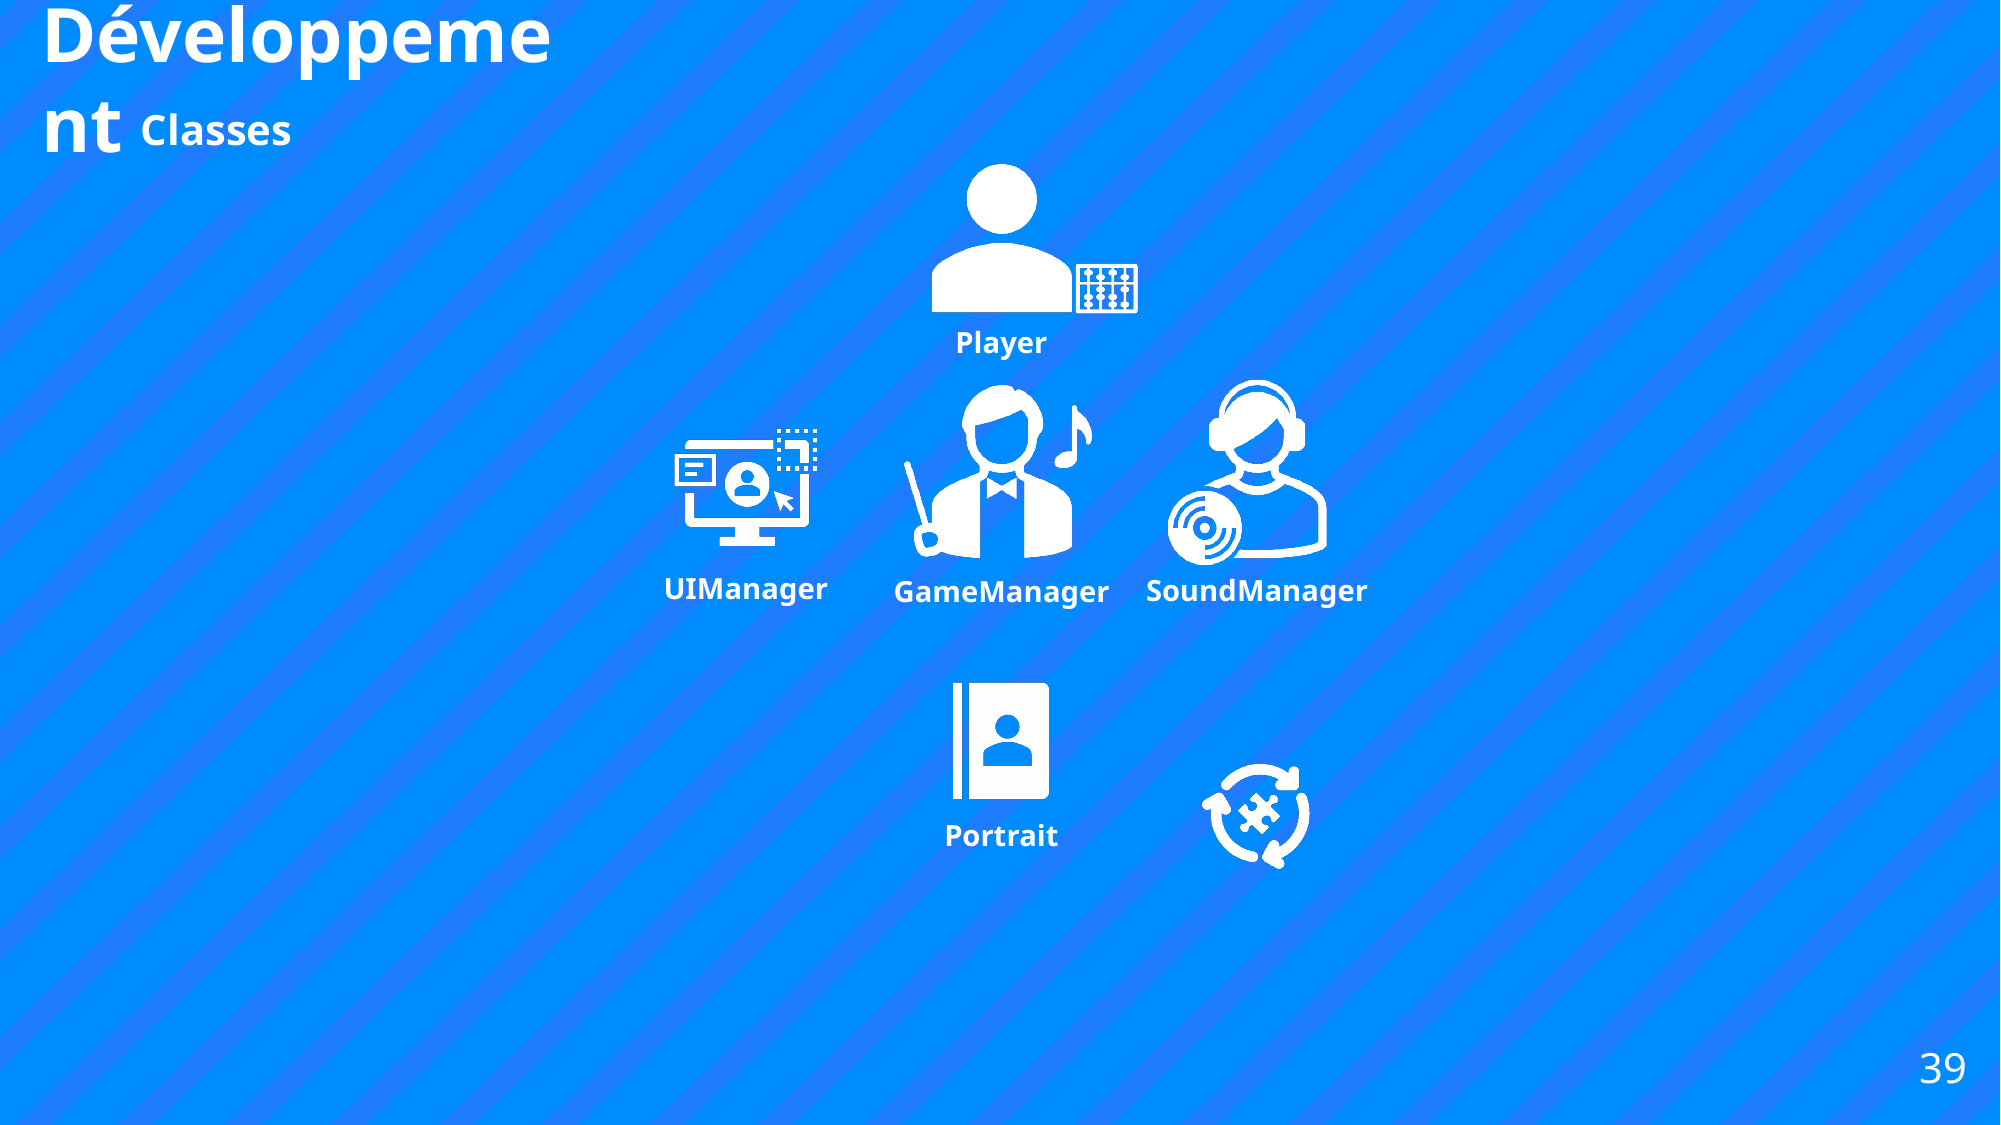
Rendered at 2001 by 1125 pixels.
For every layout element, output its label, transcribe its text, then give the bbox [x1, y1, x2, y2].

text_box SoundManager [1130, 565, 1386, 615]
picture [0, 0, 2001, 1125]
text_box GameManager [873, 565, 1130, 616]
text_box Portrait [873, 809, 1130, 860]
text_box Player [873, 317, 1130, 368]
text_box UIManager [617, 562, 875, 613]
text_box Classes [126, 96, 494, 162]
slide_number 39 [1532, 1040, 1983, 1100]
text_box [1182, 739, 1333, 890]
text_box Développement [26, 24, 616, 131]
